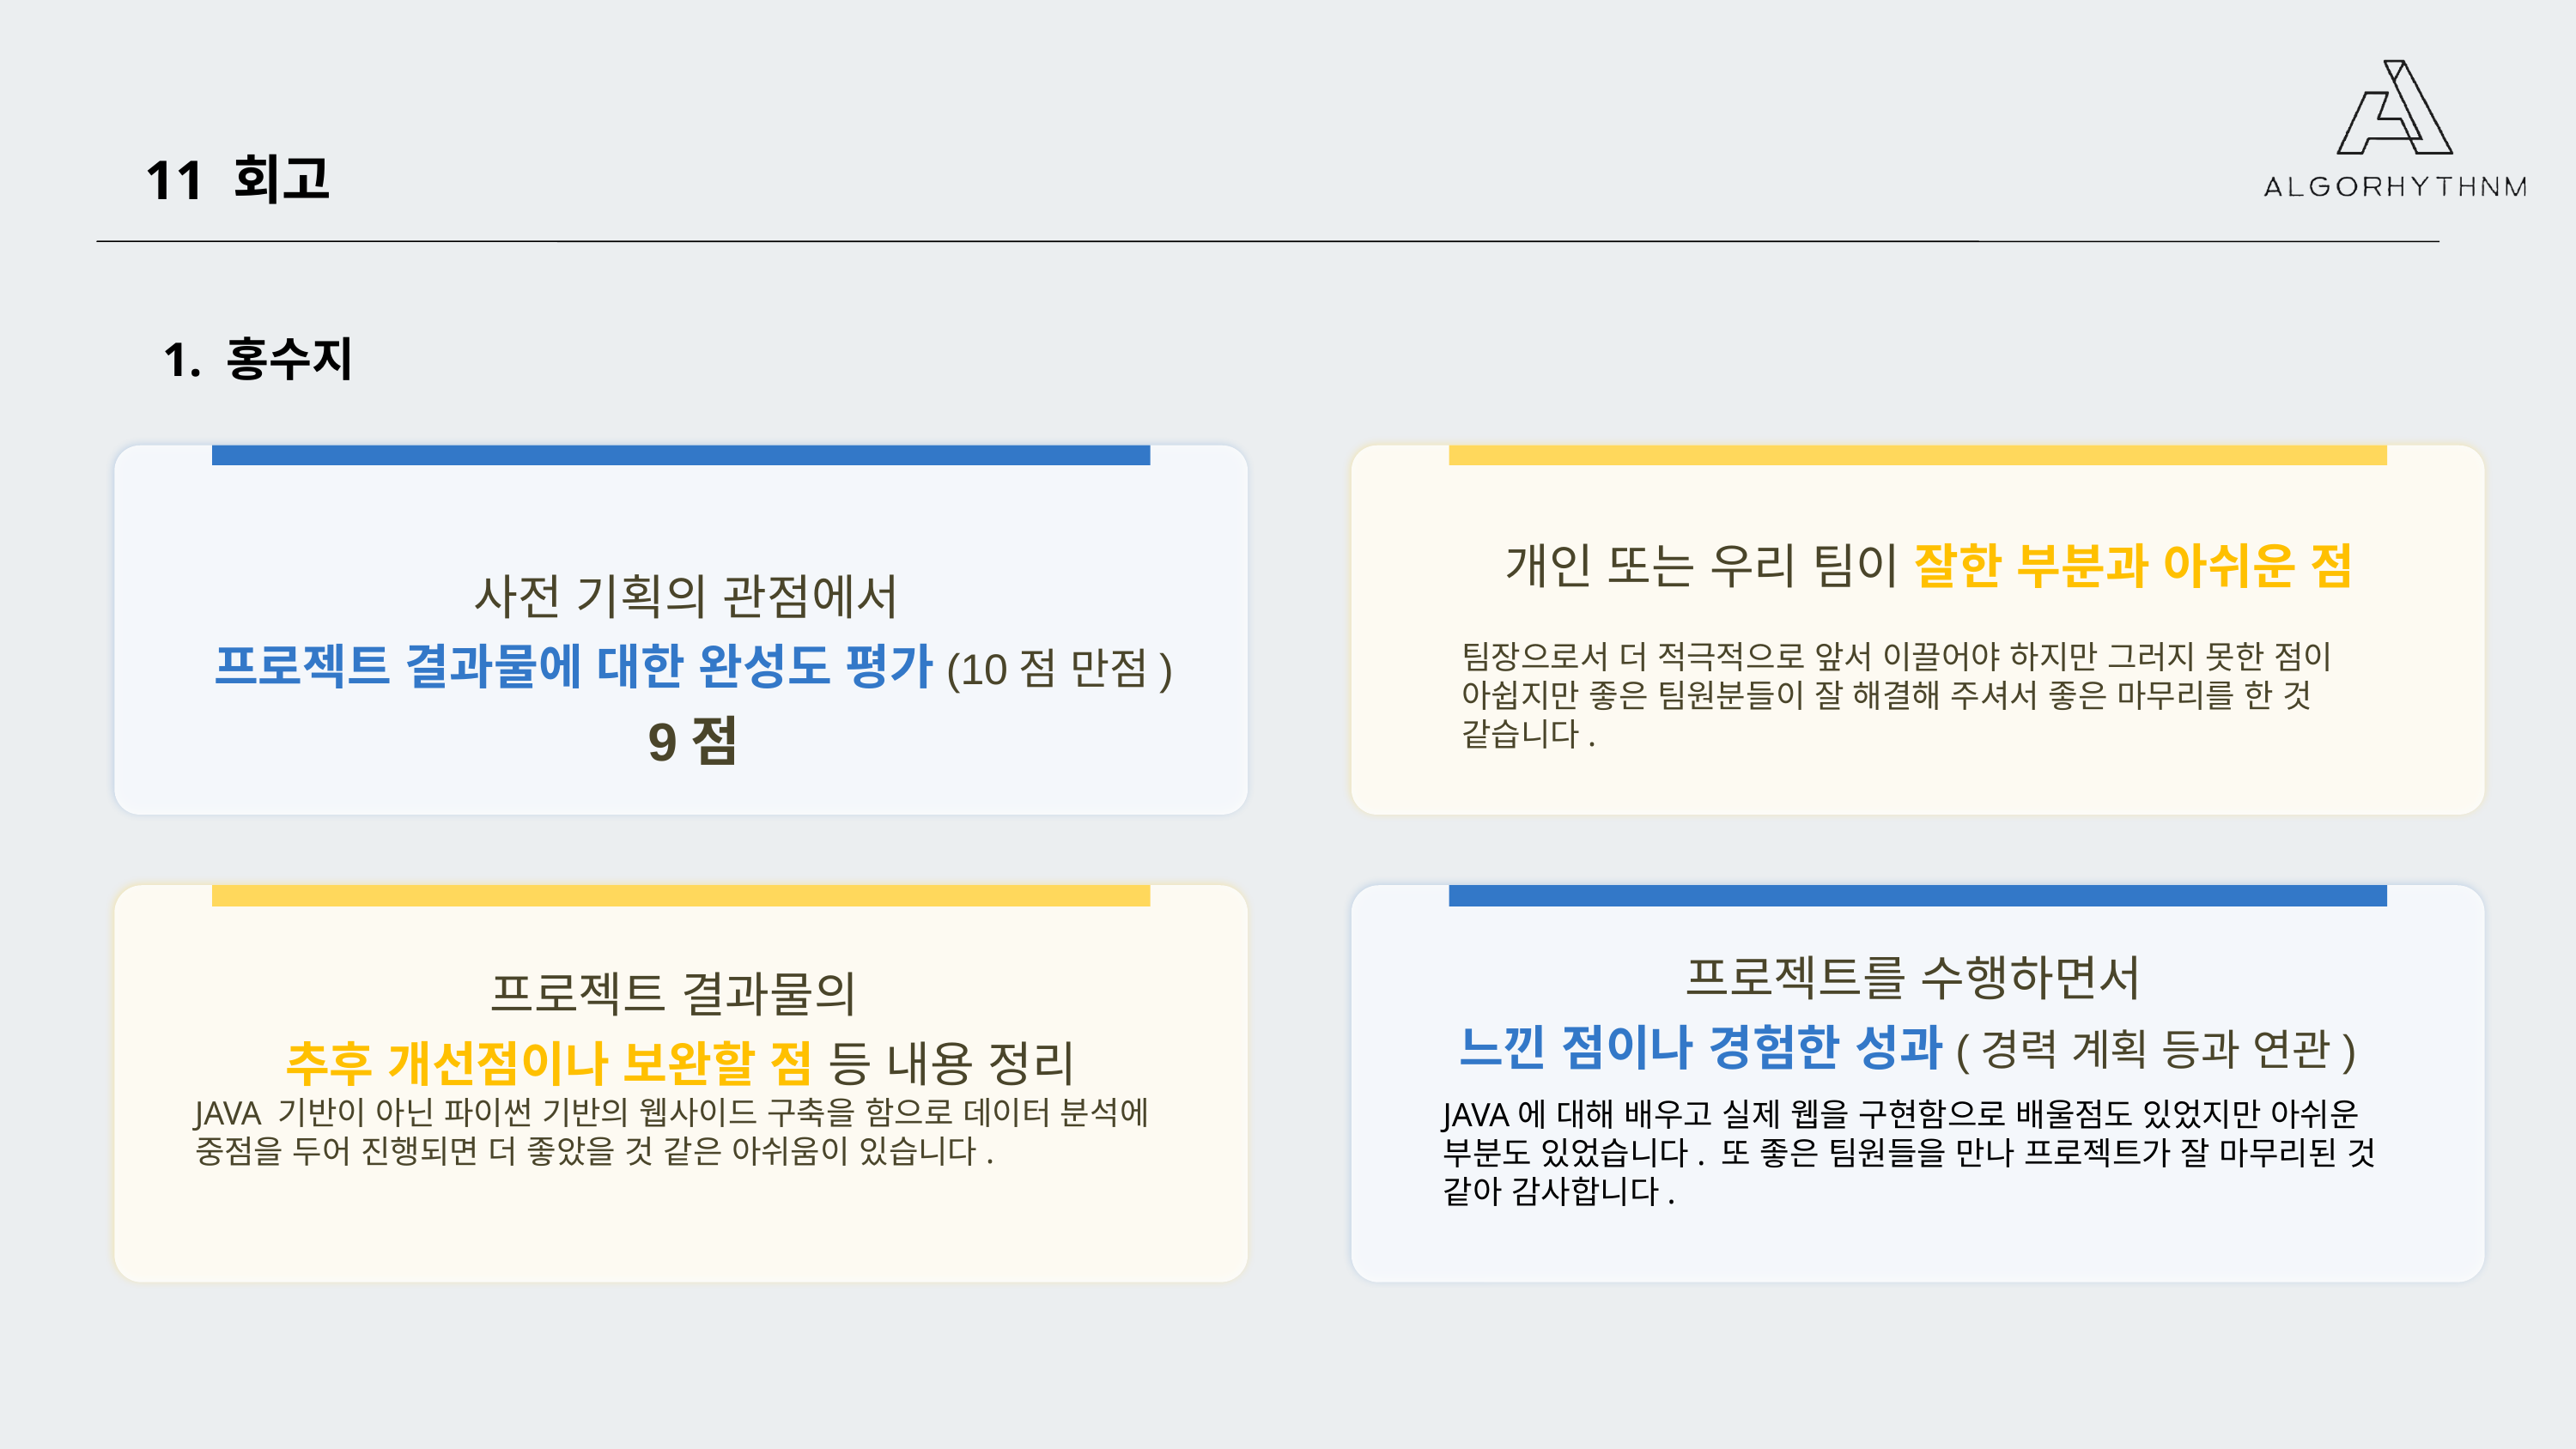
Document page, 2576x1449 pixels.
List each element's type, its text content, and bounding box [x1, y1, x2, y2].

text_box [114, 445, 1249, 815]
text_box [1351, 445, 2485, 815]
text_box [114, 884, 1249, 1282]
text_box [1351, 884, 2485, 1282]
picture [2253, 58, 2539, 209]
text_box 11 회고 [144, 135, 805, 211]
text_box 1. 홍수지 [163, 310, 823, 386]
